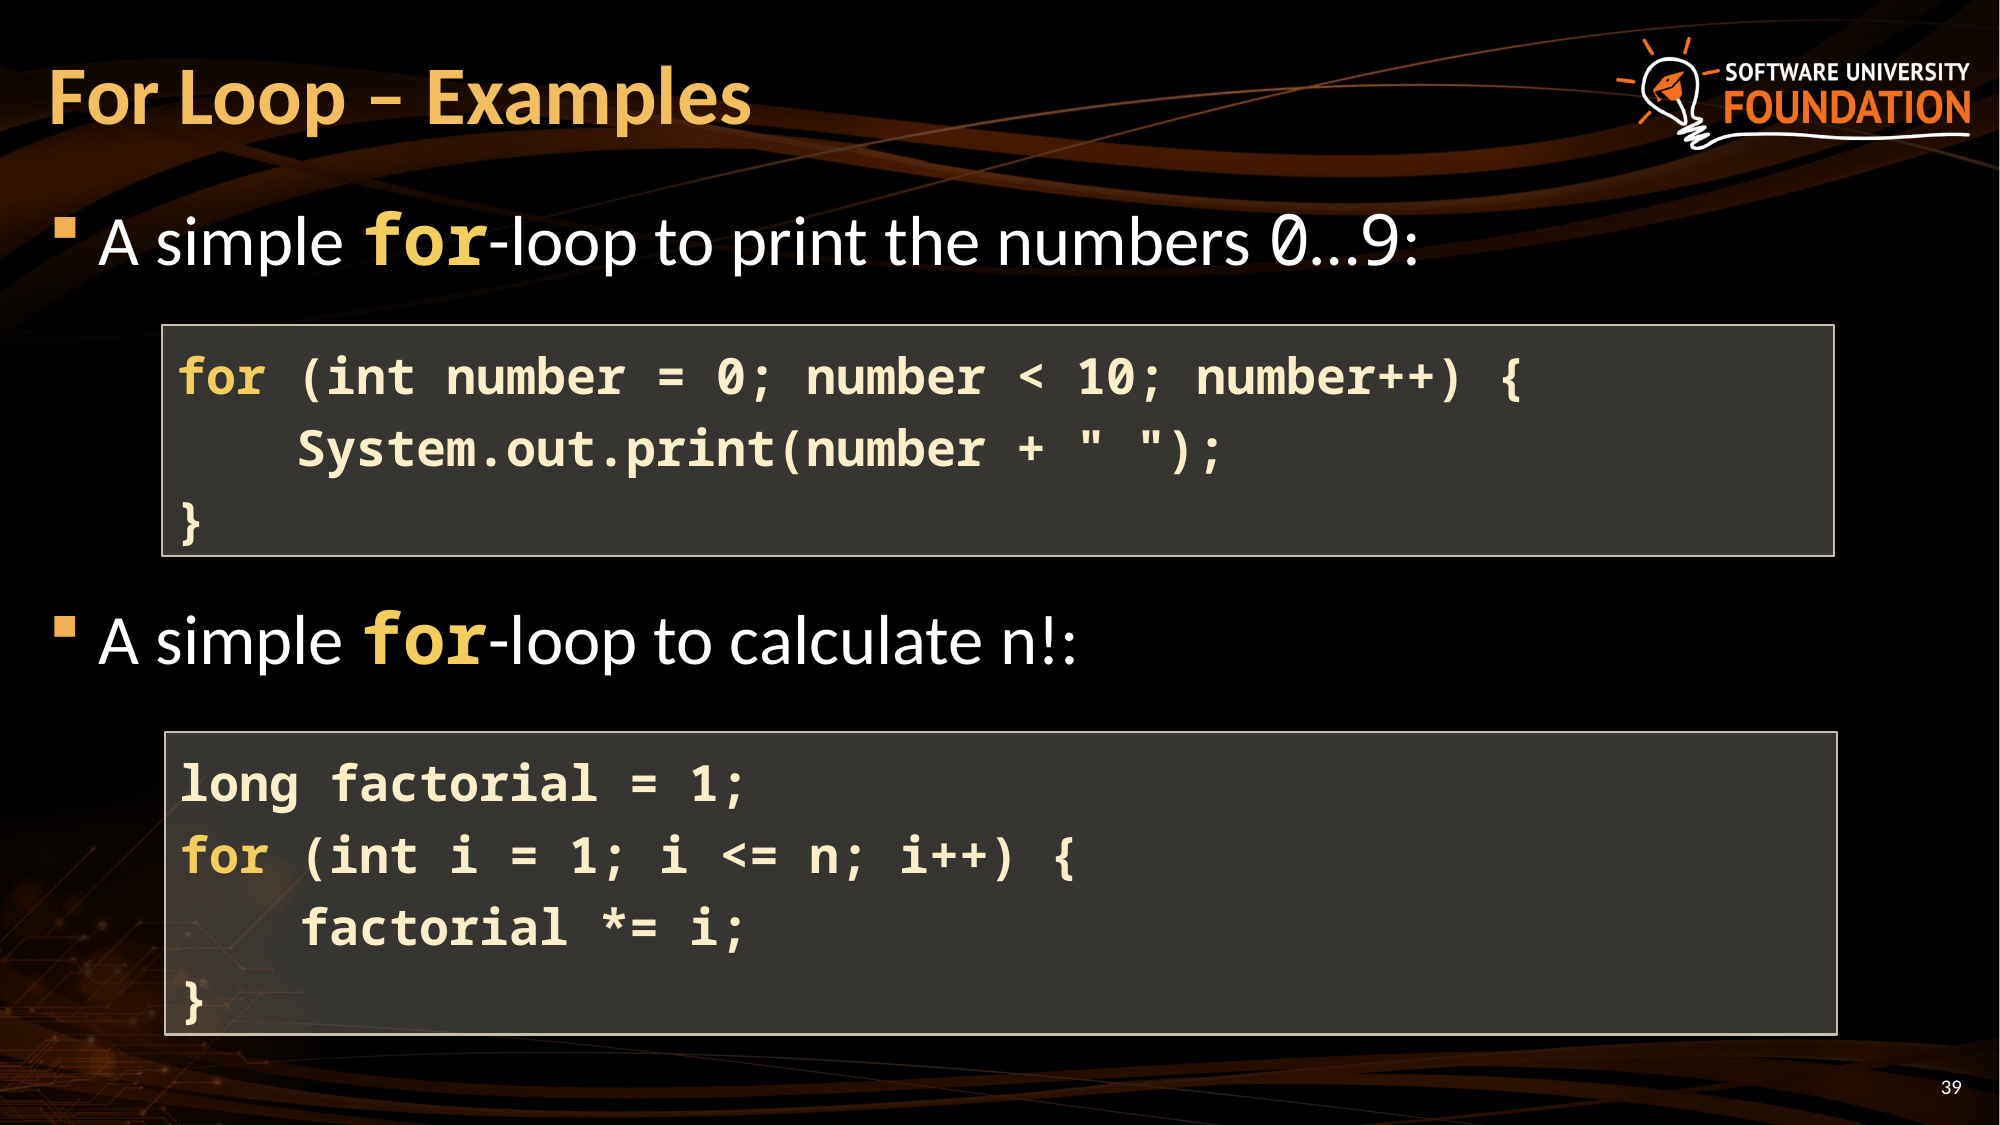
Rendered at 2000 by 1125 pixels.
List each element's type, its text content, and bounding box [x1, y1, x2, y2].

text_box A simple for-loop to calculate n!: [30, 587, 1968, 693]
list A simple for-loop to print the numbers 0…9: [31, 693, 1968, 1103]
text_box long factorial = 1; for (int i = 1; i <= n; i++) { factorial *= i; } [164, 731, 1838, 1035]
text_box for (int number = 0; number < 10; number++) { System.out.print(number + " "); } [161, 324, 1835, 556]
picture [0, 0, 2000, 1125]
slide_number 39 [1897, 1070, 1968, 1103]
list A simple for-loop to print the numbers 0…9: [31, 188, 1968, 587]
title For Loop – Examples [30, 6, 1602, 189]
